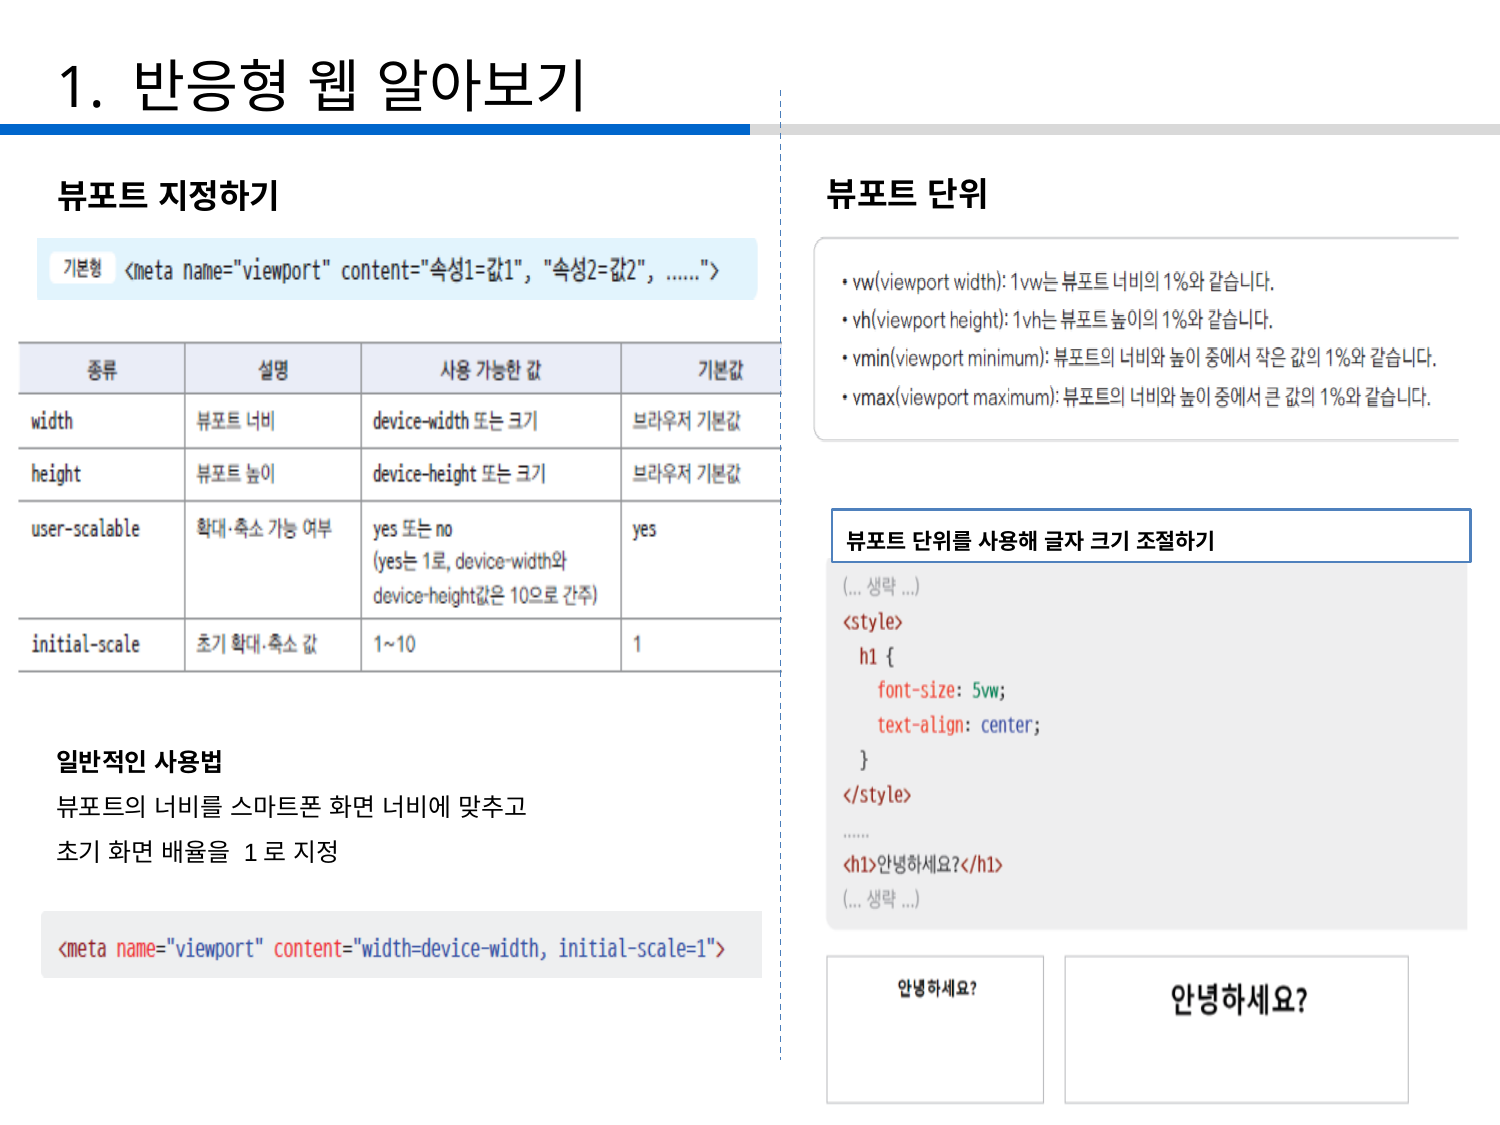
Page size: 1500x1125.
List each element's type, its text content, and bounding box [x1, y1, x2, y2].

picture [806, 230, 1459, 451]
text_box 뷰포트 단위 [812, 165, 1219, 221]
picture [37, 238, 763, 301]
picture [820, 558, 1468, 1110]
text_box 일반적인 사용법 뷰포트의 너비를 스마트폰 화면 너비에 맞추고 초기 화면 배율을 1로 지정 [41, 724, 727, 874]
text_box 뷰포트 단위를 사용해 글자 크기 조절하기 [831, 509, 1471, 561]
picture [41, 910, 763, 978]
text_box 뷰포트 지정하기 [42, 167, 450, 223]
title 1. 반응형 웹 알아보기 [41, 42, 1459, 128]
picture [5, 326, 780, 679]
